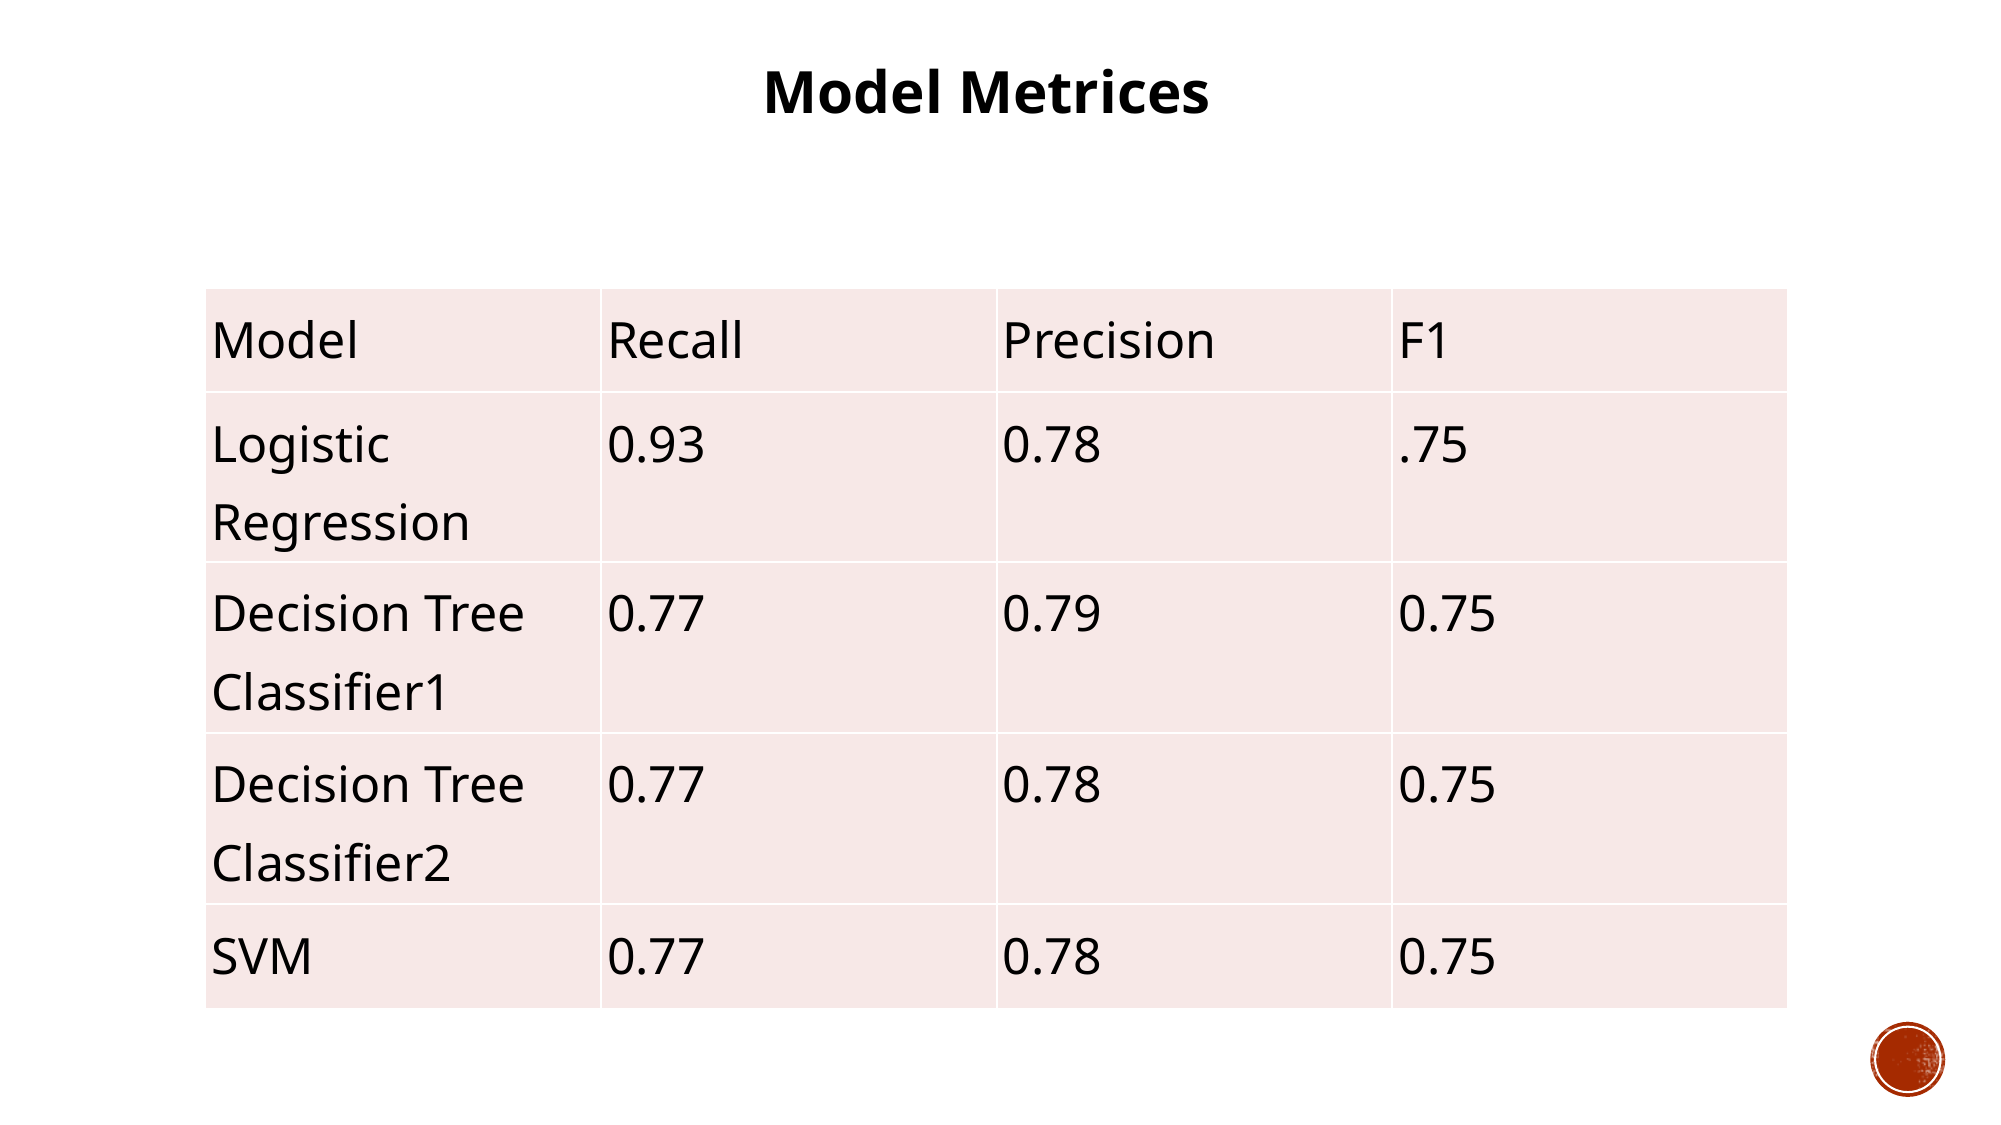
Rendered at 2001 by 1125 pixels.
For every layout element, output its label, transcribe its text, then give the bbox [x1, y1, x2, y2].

table_cell 0.78 [998, 734, 1391, 903]
table_cell 0.77 [602, 905, 996, 1008]
table_cell Logistic Regression [206, 393, 600, 561]
table_cell Decision Tree Classifier1 [206, 563, 600, 732]
table_cell 0.77 [602, 734, 996, 903]
table_cell 0.93 [602, 393, 996, 561]
table_cell Decision Tree Classifier2 [206, 734, 600, 903]
table_cell 0.77 [602, 563, 996, 732]
table_cell 0.79 [998, 563, 1391, 732]
table_cell 0.75 [1393, 905, 1787, 1008]
table_header F1 [1393, 289, 1787, 391]
text_box Model Metrices [323, 47, 1650, 133]
table_cell 0.75 [1393, 734, 1787, 903]
table_header Recall [602, 289, 996, 391]
table_header Precision [998, 289, 1391, 391]
table_cell 0.75 [1393, 563, 1787, 732]
table_cell 0.78 [998, 905, 1391, 1008]
table_cell SVM [206, 905, 600, 1008]
table_header Model [206, 289, 600, 391]
table_cell 0.78 [998, 393, 1391, 561]
table_cell .75 [1393, 393, 1787, 561]
